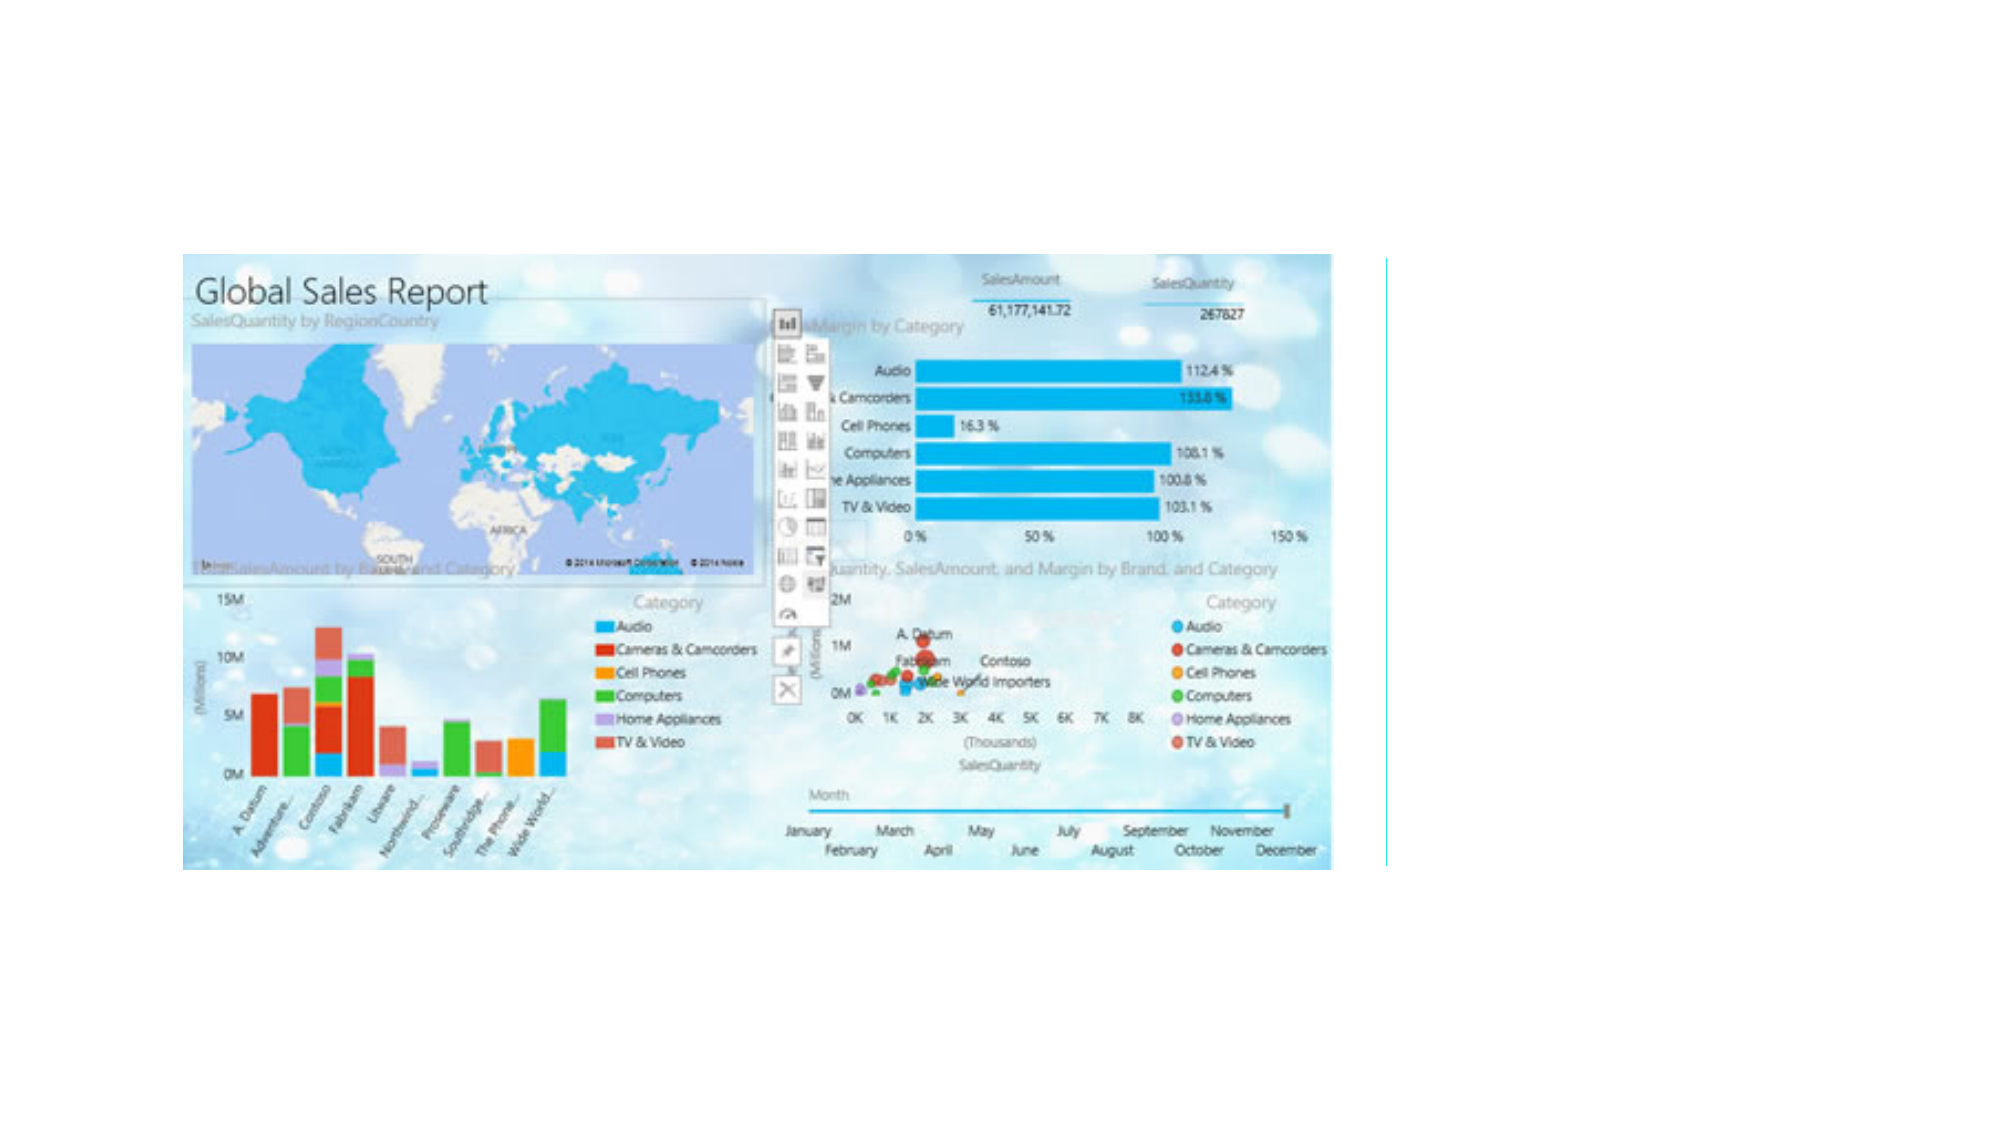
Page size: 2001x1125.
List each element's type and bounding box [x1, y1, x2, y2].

picture [183, 254, 1334, 870]
